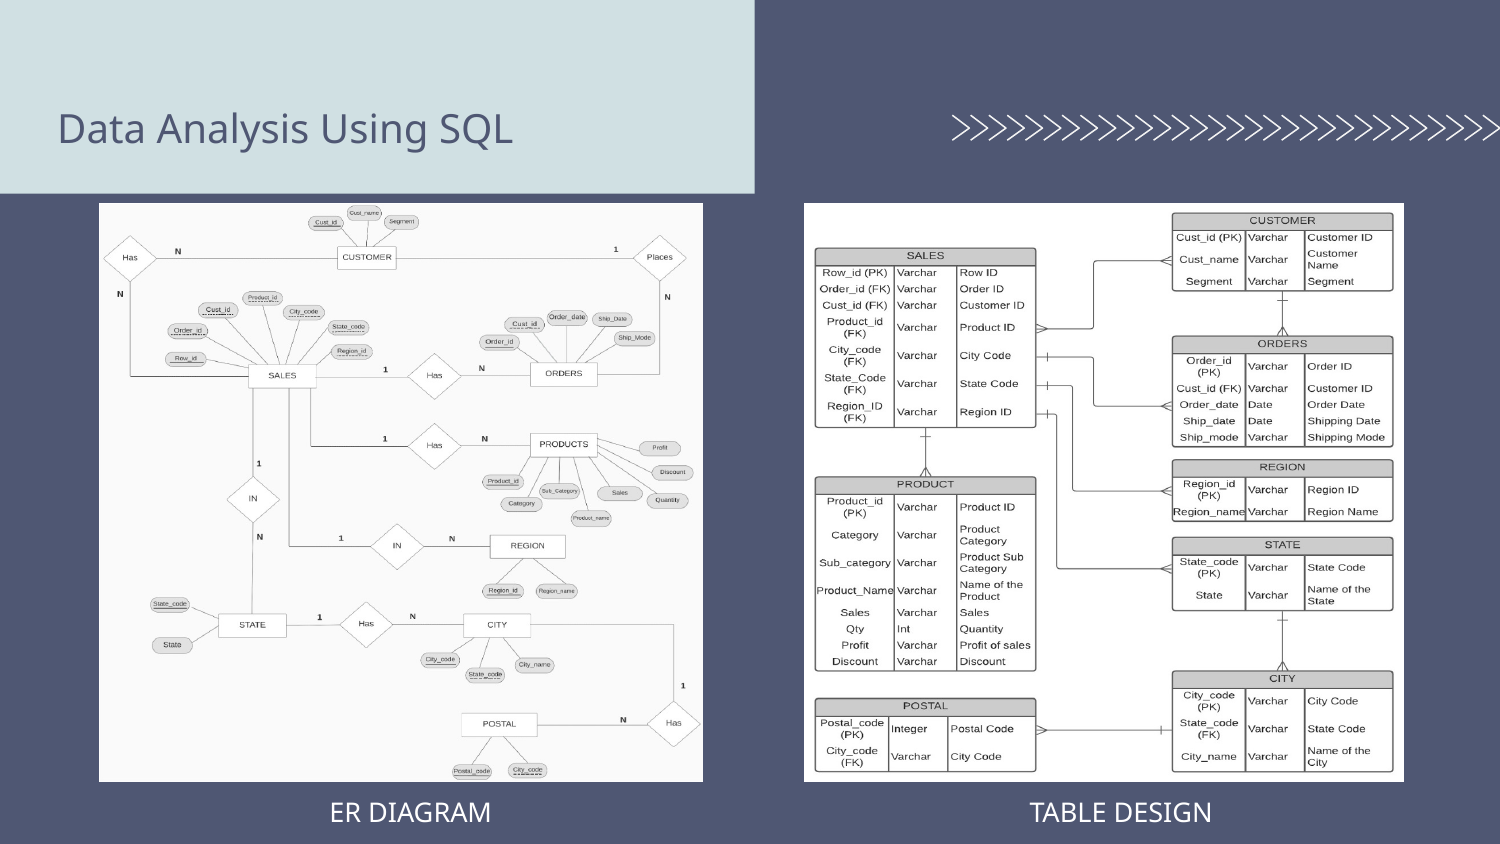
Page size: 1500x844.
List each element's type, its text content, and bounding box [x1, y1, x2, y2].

picture [804, 203, 1404, 782]
text_box ER DIAGRAM [314, 790, 550, 844]
picture [99, 203, 703, 782]
title Data Analysis Using SQL [41, 88, 1308, 167]
text_box TABLE DESIGN [1014, 790, 1250, 844]
